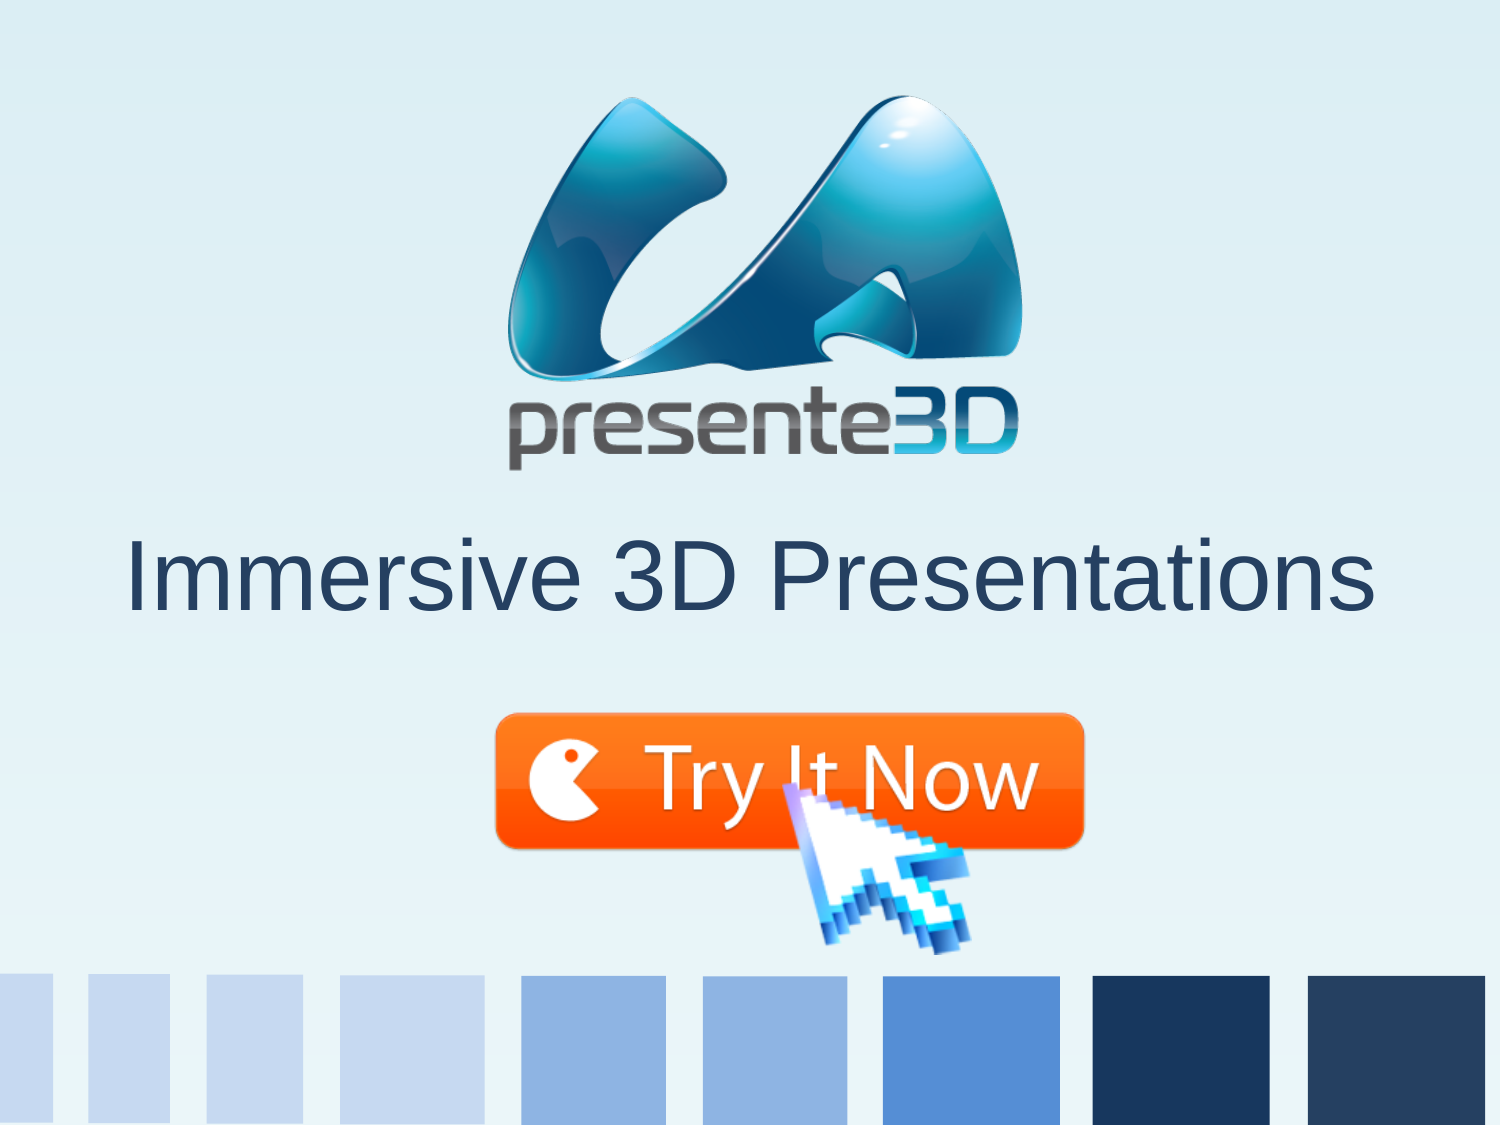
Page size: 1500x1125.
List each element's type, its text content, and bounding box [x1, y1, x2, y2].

text_box [1090, 974, 1272, 1125]
text_box [86, 972, 172, 1125]
picture [501, 89, 1028, 477]
text_box [204, 973, 305, 1125]
text_box [1306, 974, 1487, 1125]
text_box [701, 974, 849, 1125]
text_box [338, 973, 487, 1125]
text_box Immersive 3D Presentations [91, 503, 1438, 639]
text_box [881, 974, 1062, 1125]
text_box [519, 974, 668, 1125]
picture [483, 705, 1099, 955]
text_box [0, 971, 55, 1125]
